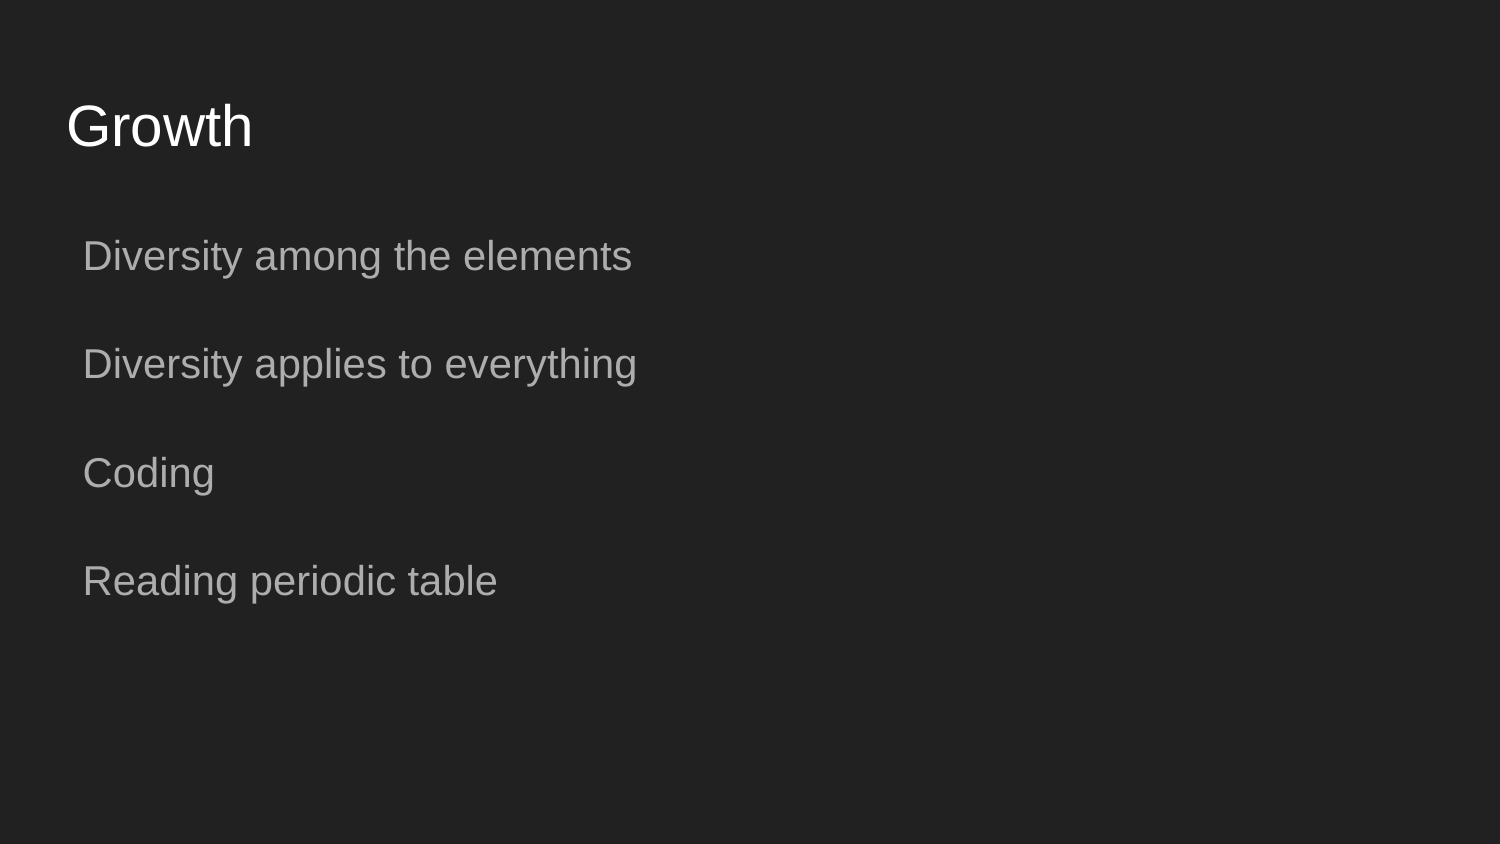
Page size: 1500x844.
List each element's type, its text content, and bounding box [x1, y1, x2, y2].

list Diversity among the elements Diversity applies to everything Coding Reading periodic table [51, 189, 1449, 750]
title Growth [51, 72, 1449, 167]
